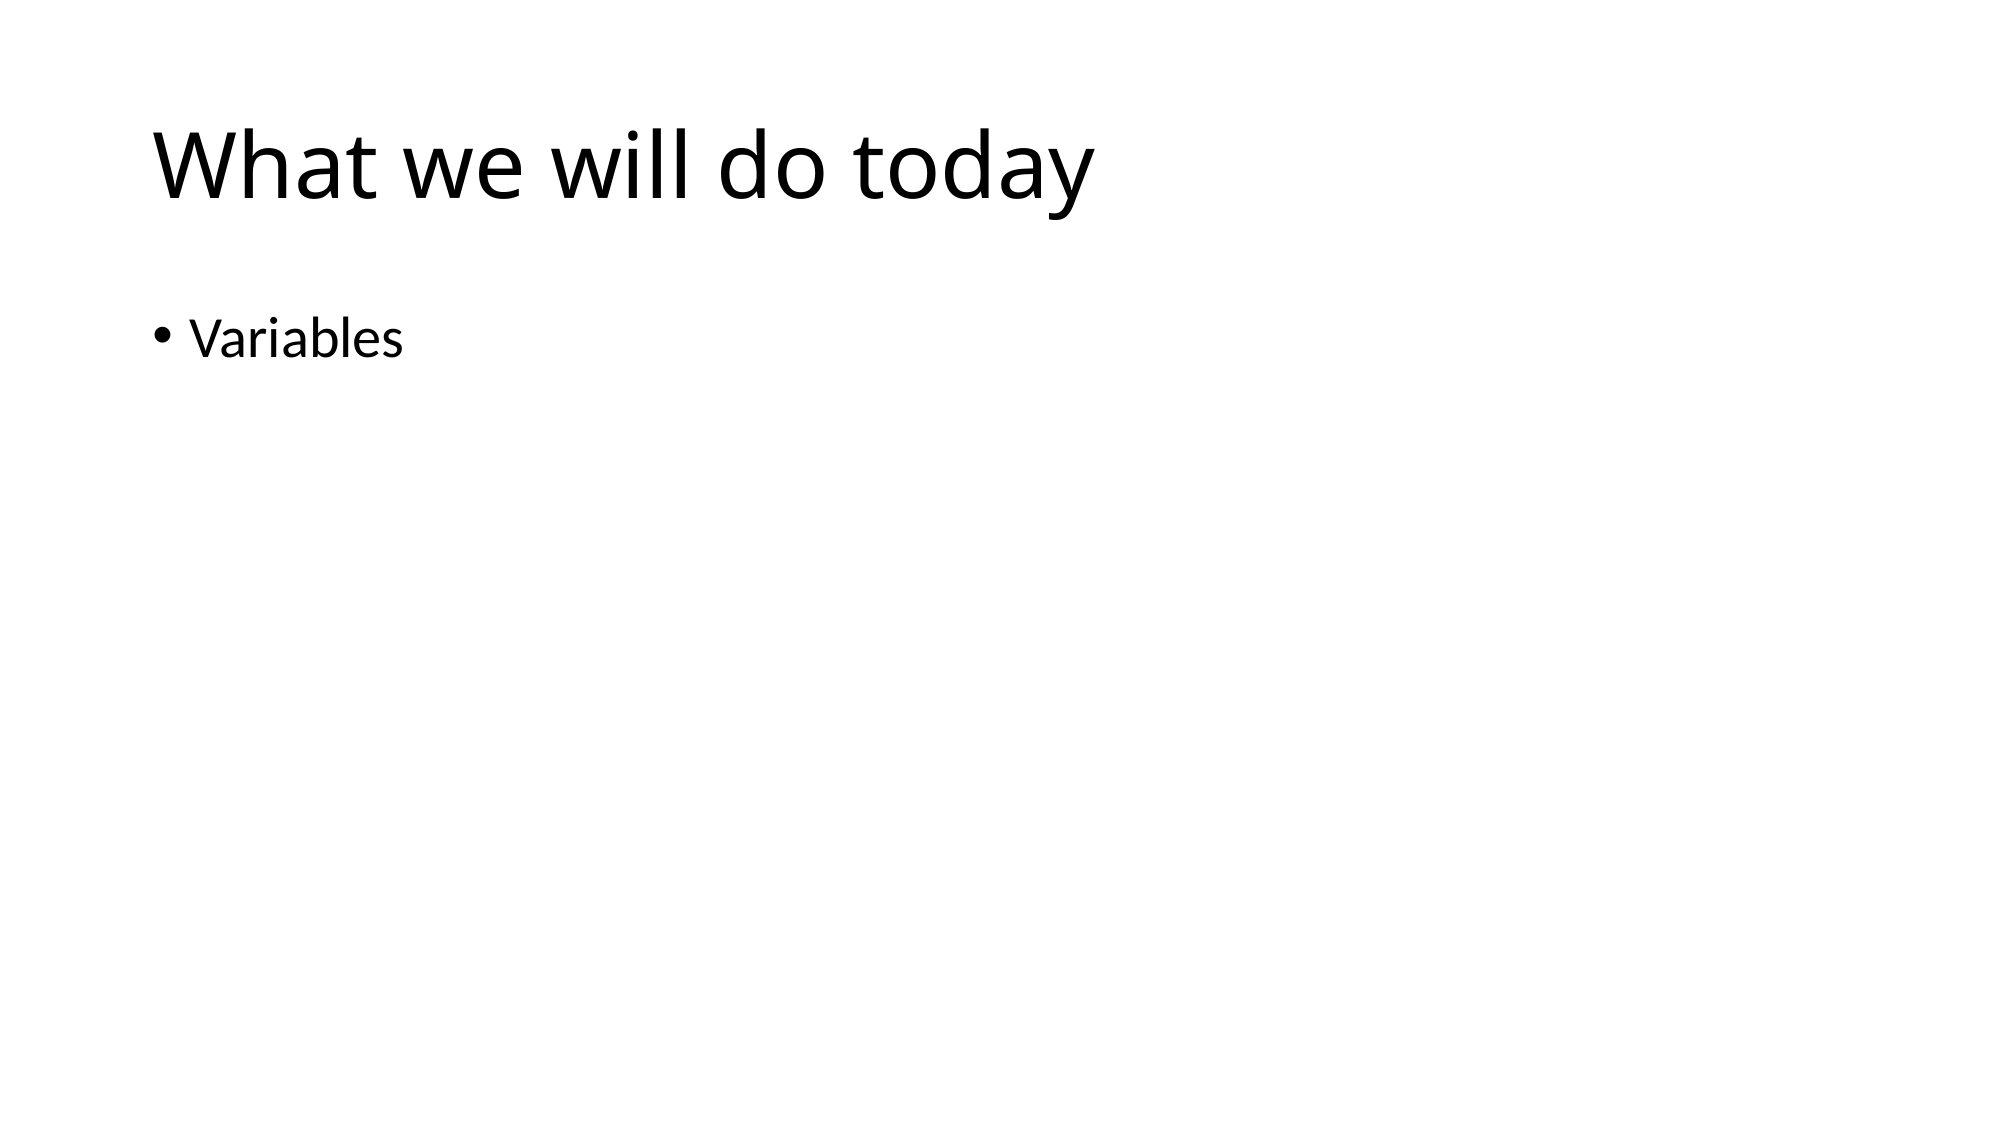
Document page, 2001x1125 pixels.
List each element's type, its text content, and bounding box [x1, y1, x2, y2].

list Variables [137, 299, 1863, 1014]
title What we will do today [137, 59, 1863, 278]
